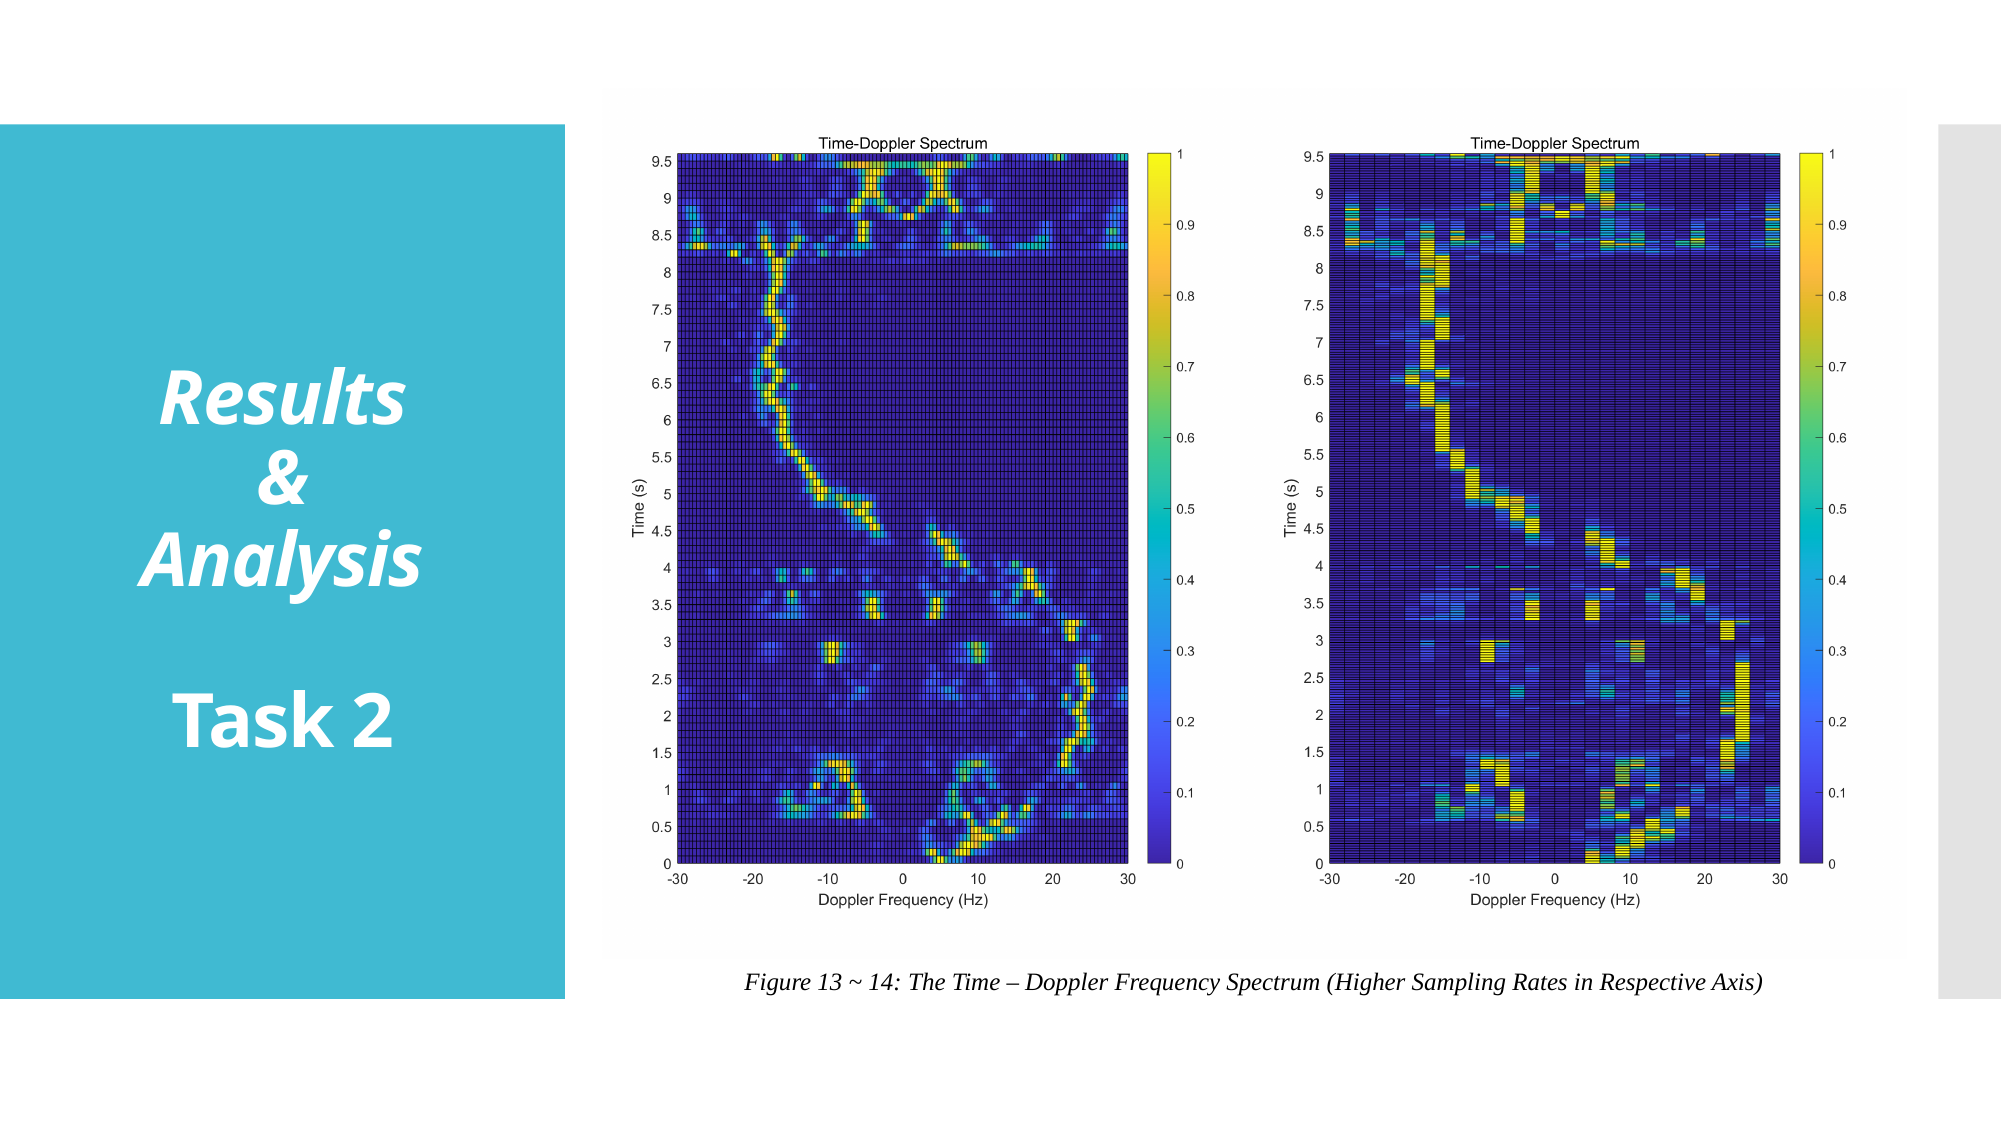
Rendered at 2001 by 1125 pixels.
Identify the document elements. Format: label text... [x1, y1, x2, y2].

title Results & Analysis Task 2 [41, 184, 525, 940]
picture [601, 88, 1907, 959]
text_box Figure 13 ~ 14: The Time – Doppler Frequency Spectrum (Higher Sampling Rates in Respective Axis) [602, 959, 1907, 1003]
